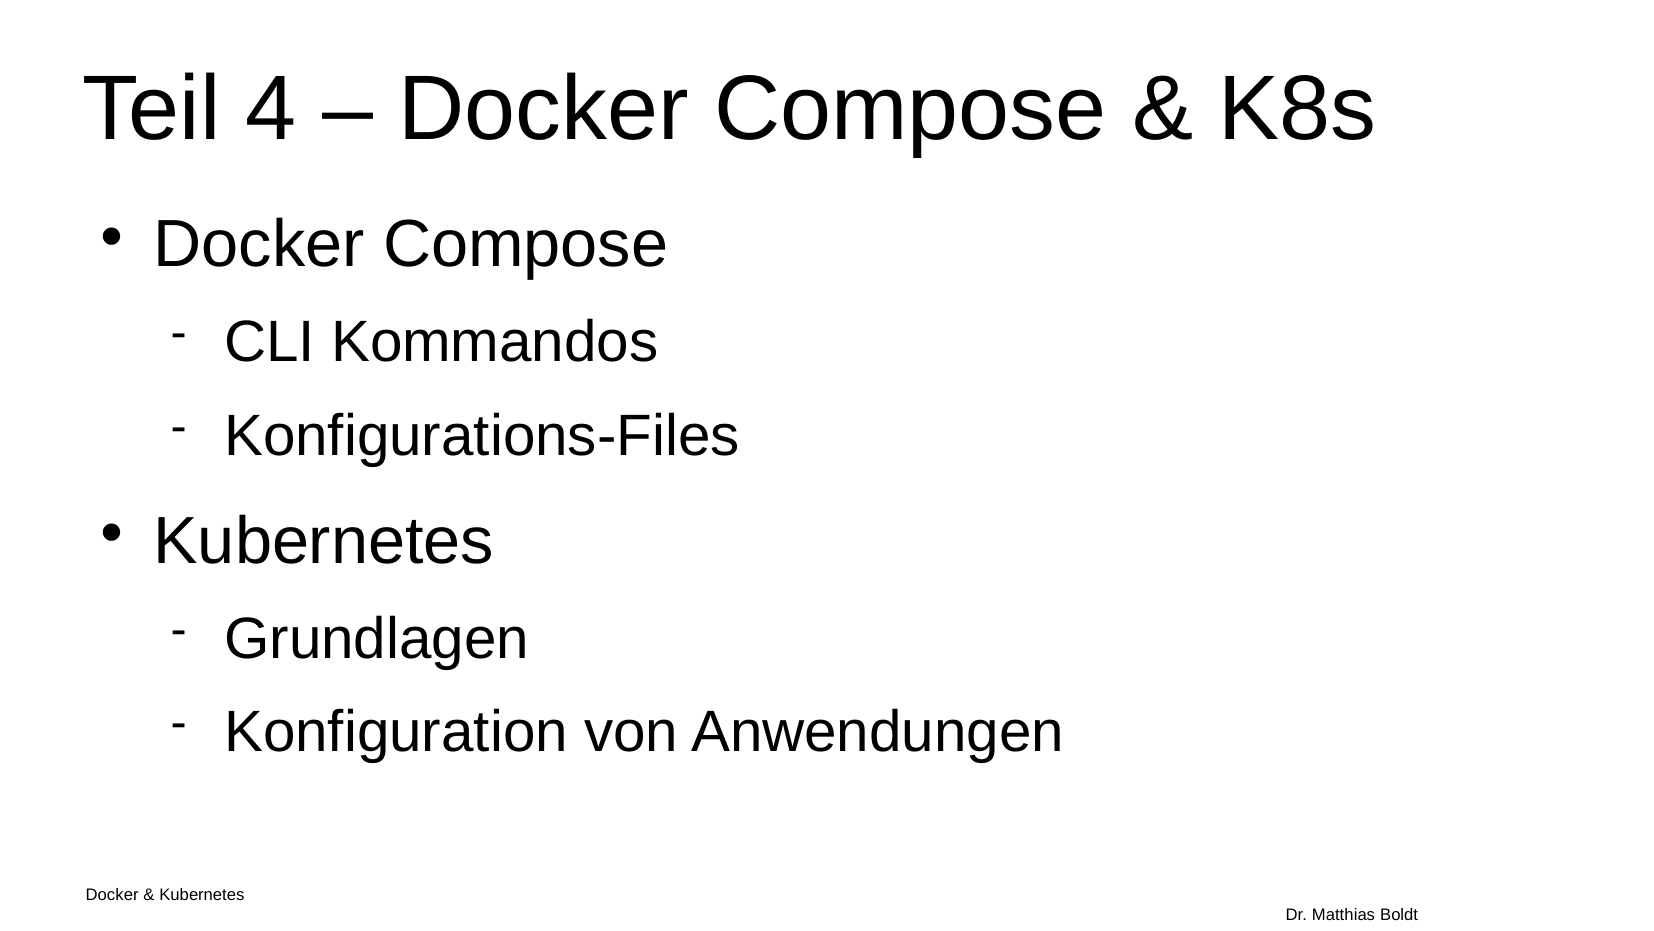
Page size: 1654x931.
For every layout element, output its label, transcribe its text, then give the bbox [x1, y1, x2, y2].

text_box Docker Compose CLI Kommandos Konfigurations-Files Kubernetes Grundlagen Konfiguration von Anwendungen [82, 199, 1571, 845]
text_box Teil 4 – Docker Compose & K8s [82, 0, 1618, 206]
text_box Docker & Kubernetes Dr. Matthias Boldt [70, 875, 1562, 910]
